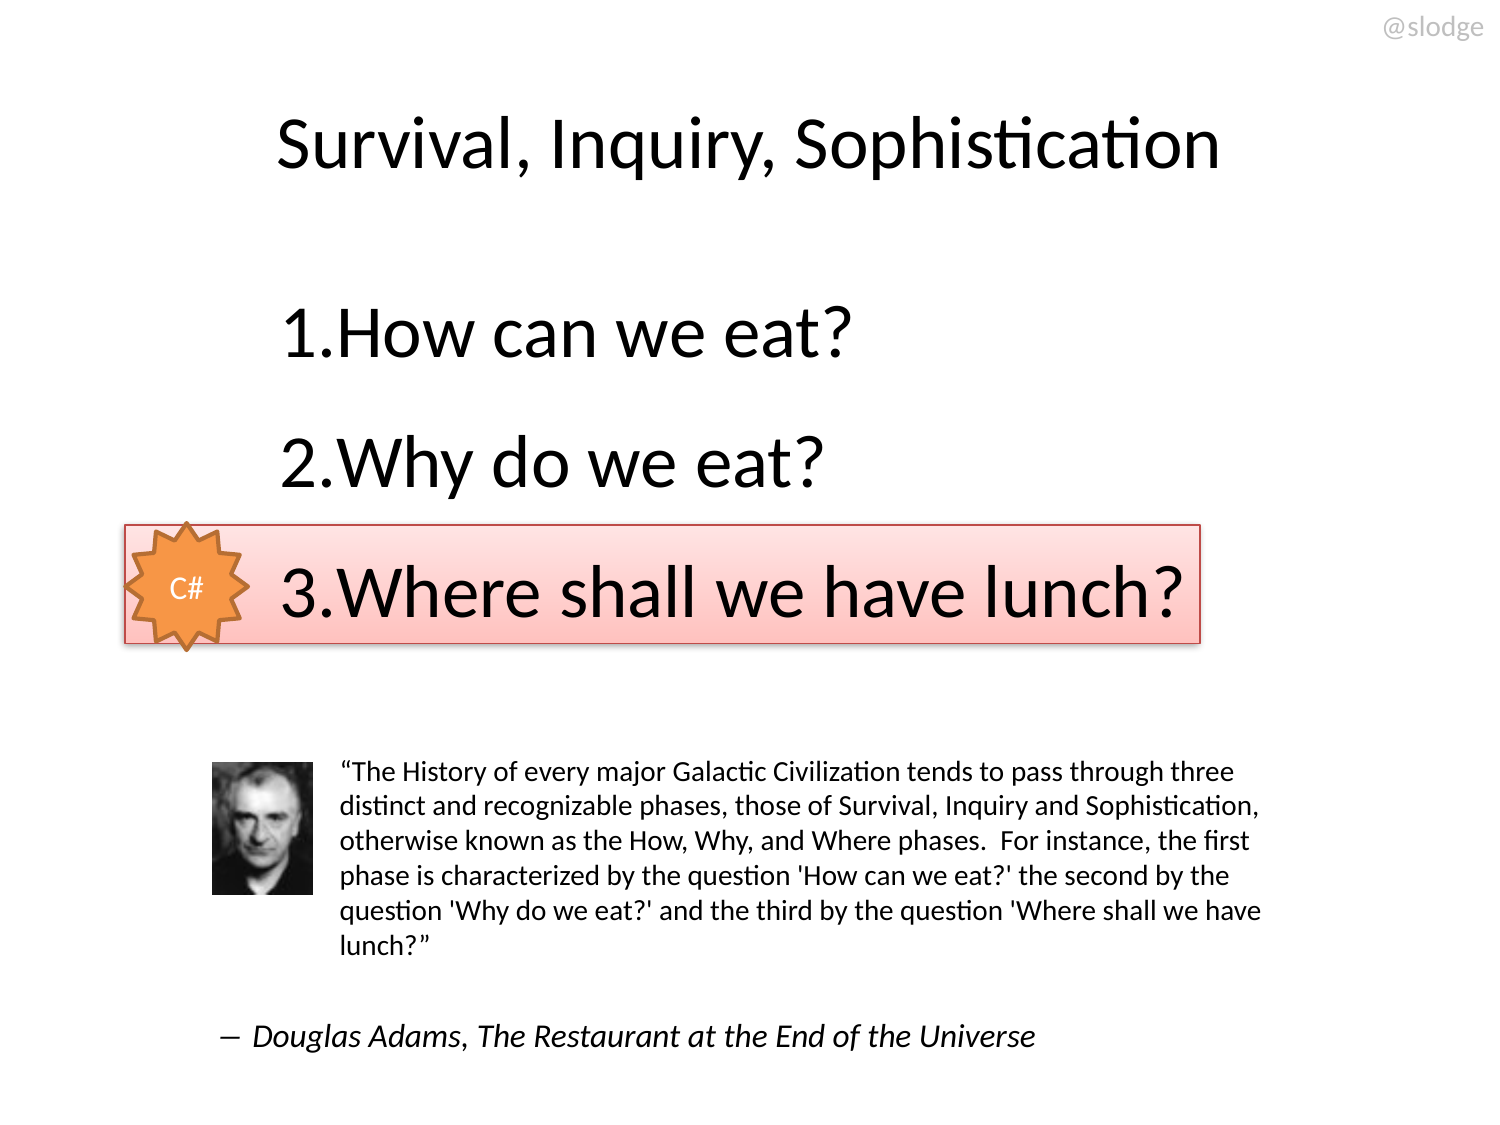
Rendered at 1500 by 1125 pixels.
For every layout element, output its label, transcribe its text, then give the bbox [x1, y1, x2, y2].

text_box [191, 524, 1201, 644]
text_box [158, 636, 179, 644]
text_box C# [123, 521, 251, 653]
text_box ― Douglas Adams, The Restaurant at the End of the Universe [200, 1006, 1200, 1062]
title Survival, Inquiry, Sophistication [75, 45, 1425, 233]
text_box [124, 589, 154, 644]
text_box How can we eat? Why do we eat? Where shall we have lunch? [264, 274, 1202, 640]
text_box [124, 524, 182, 584]
text_box “The History of every major Galactic Civilization tends to pass through three distinct and recognizable phases, those of Survival, Inquiry and Sophistication, otherwise known as the How, Why, and Where phases. For instance, the first phase is characterized by the question 'How can we eat?' the second by the question 'Why do we eat?' and the third by the question 'Where shall we have lunch?” [324, 744, 1313, 969]
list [212, 762, 313, 895]
